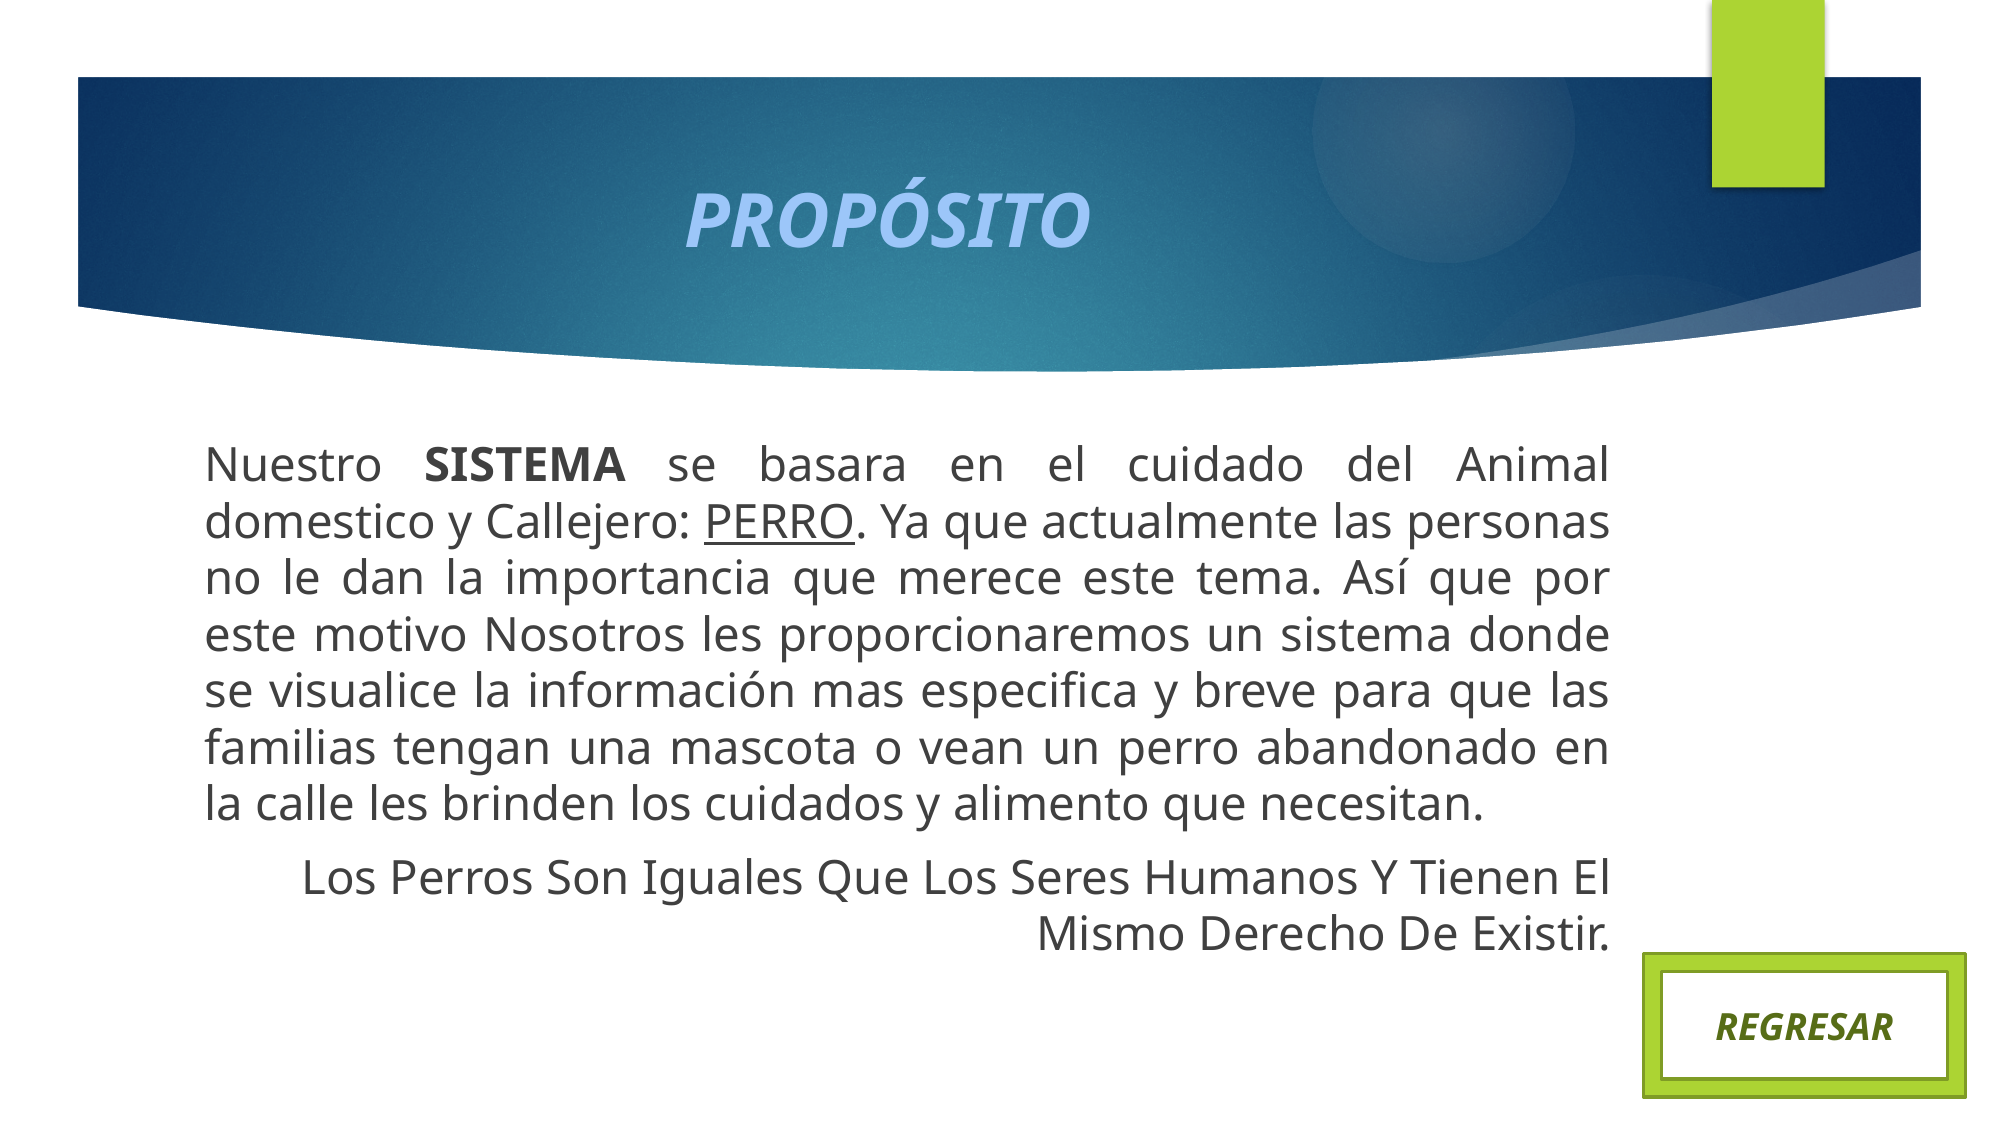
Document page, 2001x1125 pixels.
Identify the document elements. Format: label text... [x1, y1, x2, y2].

text_box REGRESAR [1642, 952, 1967, 1099]
title PROPÓSITO [189, 159, 1627, 276]
list Nuestro SISTEMA se basara en el cuidado del Animal domestico y Callejero: PERRO. Ya que actualmente las personas no le dan la importancia que merece este tema. Así que por este motivo Nosotros les proporcionaremos un sistema donde se visualice la información mas especifica y breve para que las familias tengan una mascota o vean un perro abandonado en la calle les brinden los cuidados y alimento que necesitan. Los Perros Son Iguales Que Los Seres Humanos Y Tienen El Mismo Derecho De Existir. [189, 427, 1627, 988]
